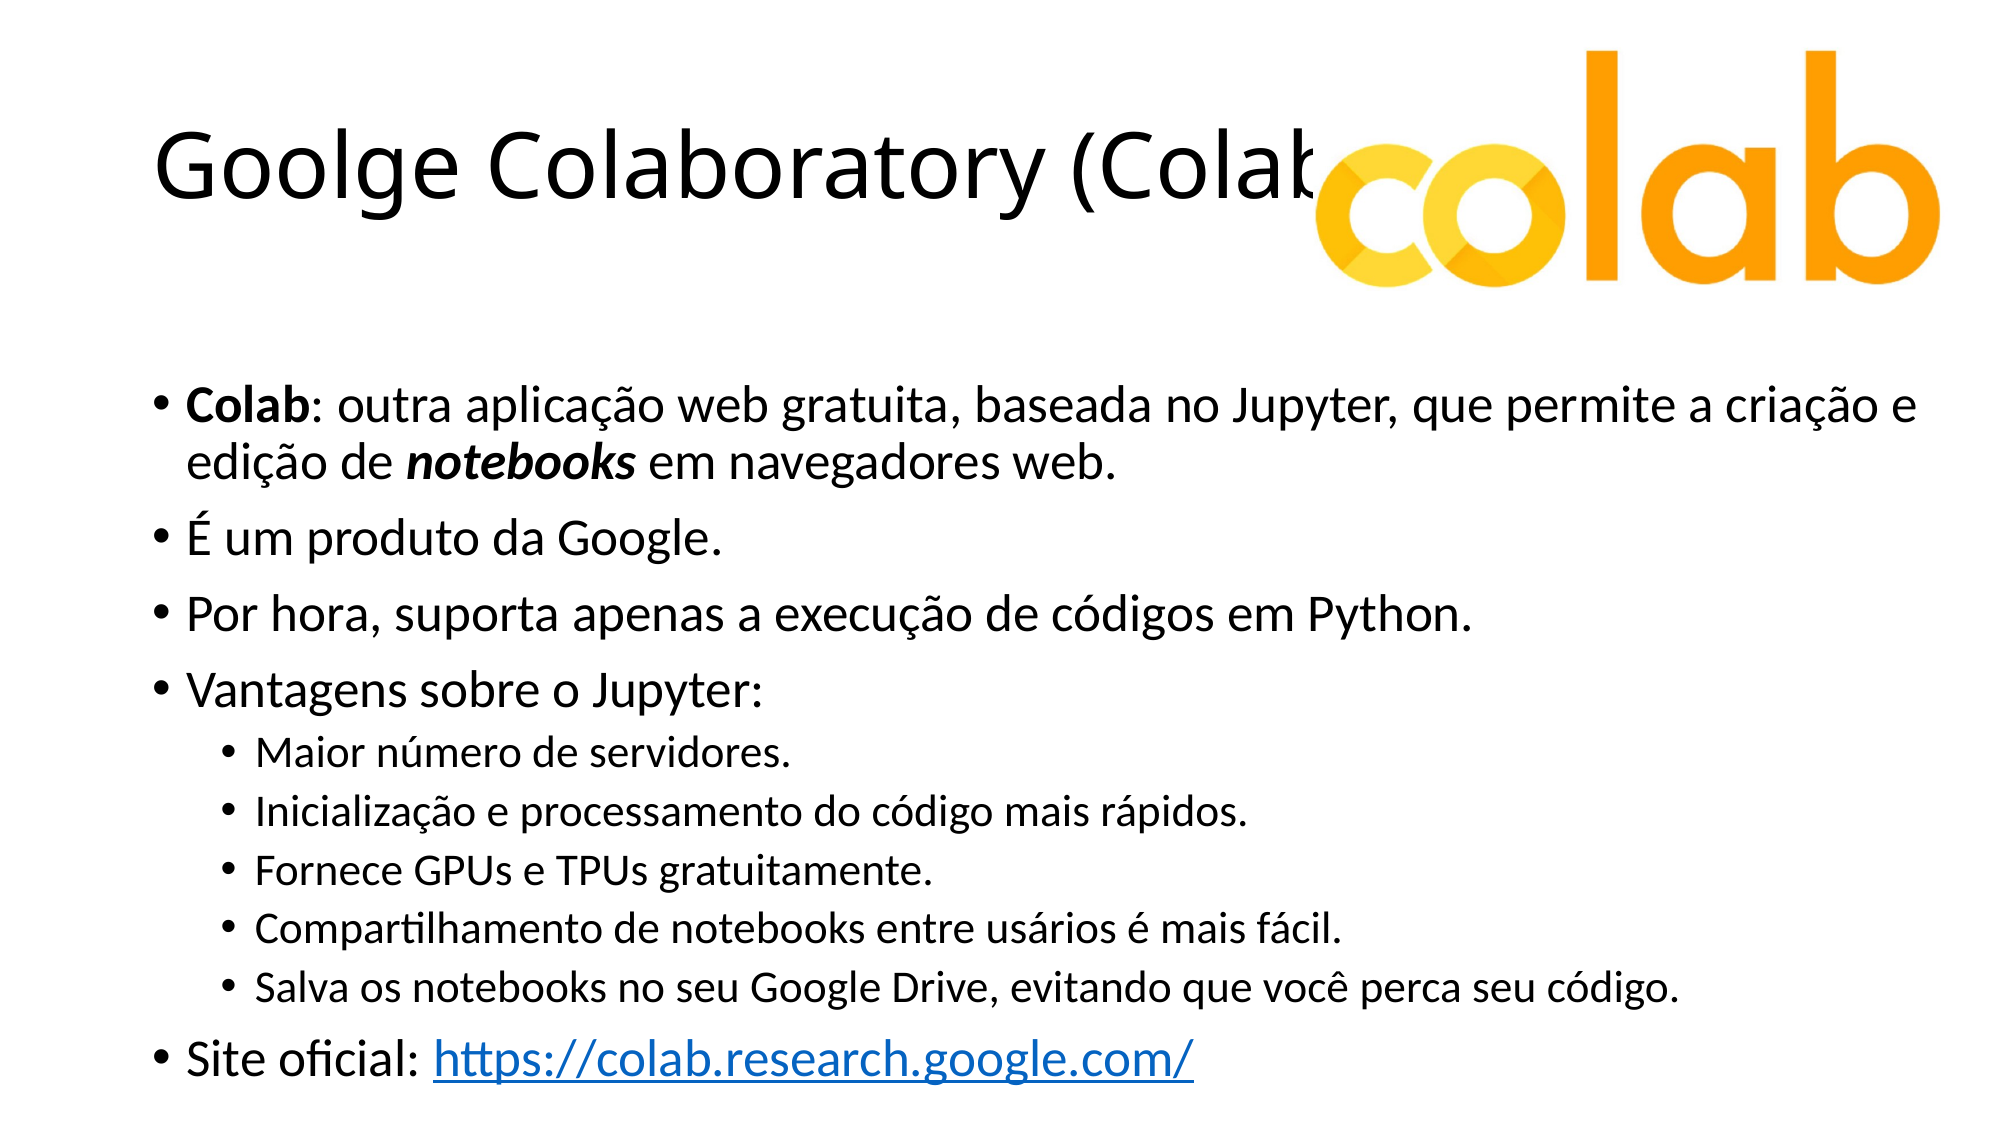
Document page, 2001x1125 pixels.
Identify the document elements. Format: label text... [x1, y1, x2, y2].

list Colab: outra aplicação web gratuita, baseada no Jupyter, que permite a criação e edição de notebooks em navegadores web. É um produto da Google. Por hora, suporta apenas a execução de códigos em Python. Vantagens sobre o Jupyter: Maior número de servidores. Inicialização e processamento do código mais rápidos. Fornece GPUs e TPUs gratuitamente. Compartilhamento de notebooks entre usários é mais fácil. Salva os notebooks no seu Google Drive, evitando que você perca seu código. Site oficial: https://colab.research.google.com/ [137, 369, 1968, 1102]
title Goolge Colaboratory (Colab) [137, 59, 1312, 278]
picture [1312, 46, 1948, 291]
